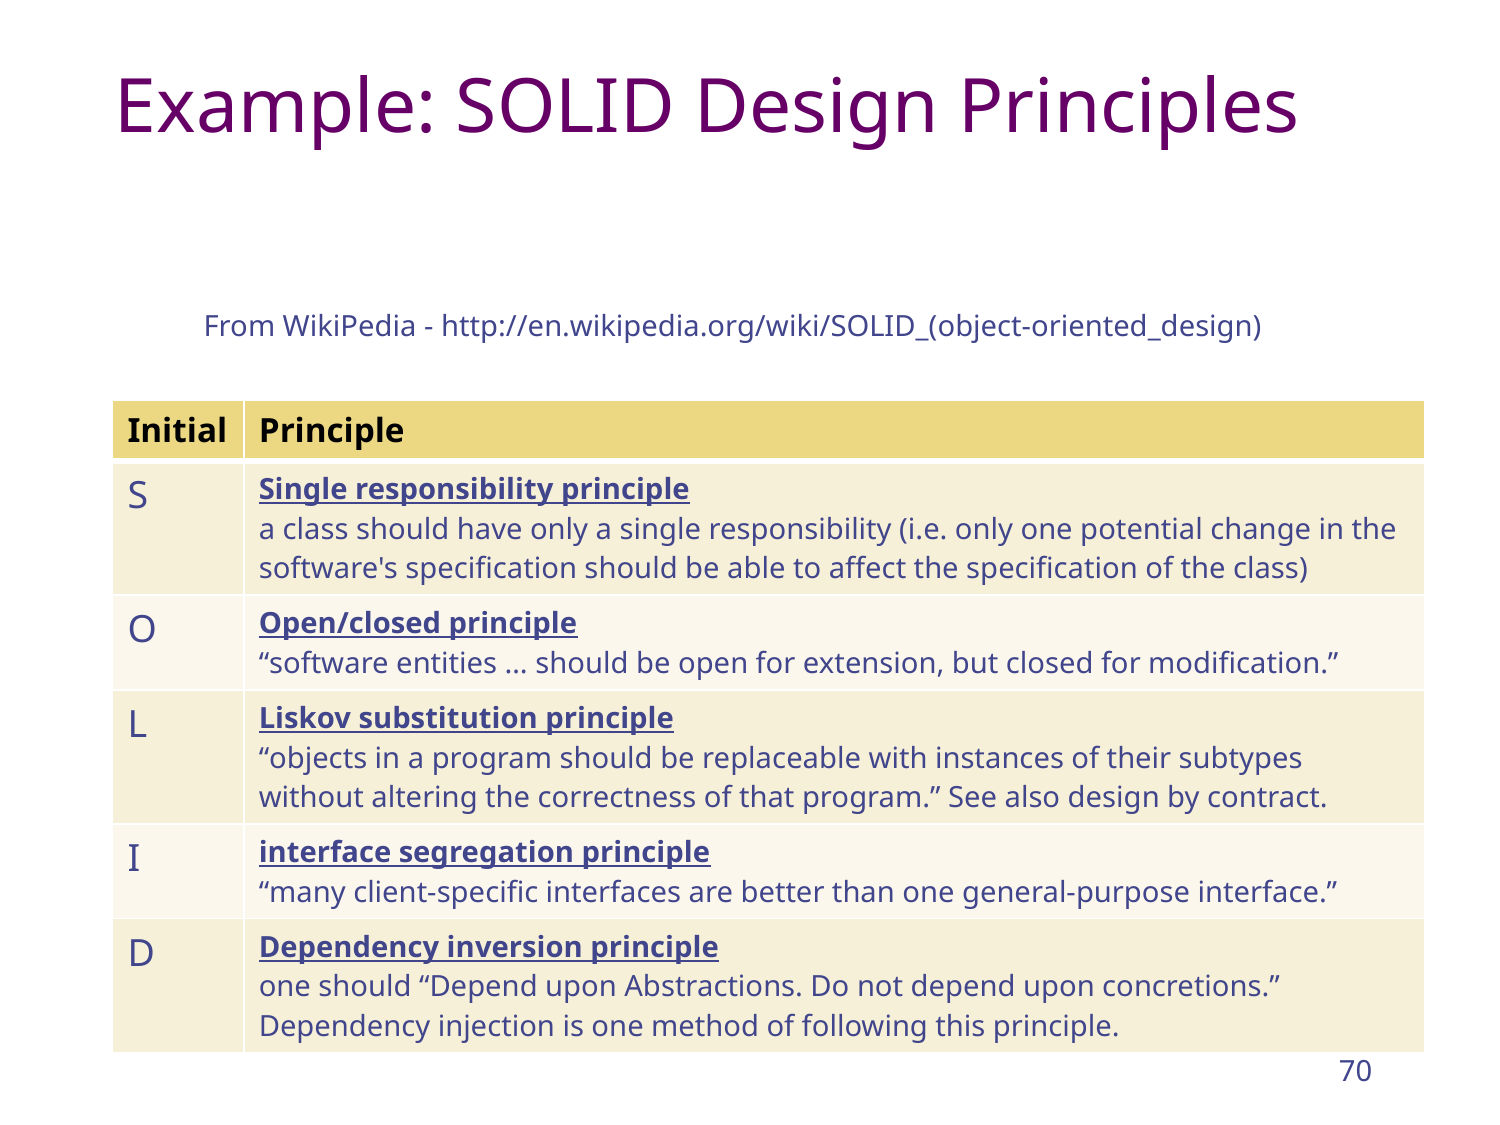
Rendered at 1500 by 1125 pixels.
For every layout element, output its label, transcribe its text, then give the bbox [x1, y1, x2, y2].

table_cell L [113, 691, 243, 823]
table_header Initial [113, 401, 243, 458]
table_cell O [113, 596, 243, 689]
table_cell Single responsibility principle a class should have only a single responsibility (i.e. only one potential change in the software's specification should be able to affect the specification of the class) [245, 464, 1424, 594]
text_box From WikiPedia - http://en.wikipedia.org/wiki/SOLID_(object-oriented_design) [188, 299, 1285, 350]
table_cell S [113, 464, 243, 594]
table_cell I [113, 825, 243, 918]
table_cell Liskov substitution principle “objects in a program should be replaceable with instances of their subtypes without altering the correctness of that program.” See also design by contract. [245, 691, 1424, 823]
slide_number 70 [1074, 1054, 1388, 1100]
table_cell interface segregation principle “many client-specific interfaces are better than one general-purpose interface.” [245, 825, 1424, 918]
table_header Principle [245, 401, 1424, 458]
table_cell D [113, 919, 243, 1052]
title Example: SOLID Design Principles [99, 50, 1375, 238]
table_cell Open/closed principle “software entities … should be open for extension, but closed for modification.” [245, 596, 1424, 689]
table_cell Dependency inversion principle one should “Depend upon Abstractions. Do not depend upon concretions.” Dependency injection is one method of following this principle. [245, 919, 1424, 1052]
